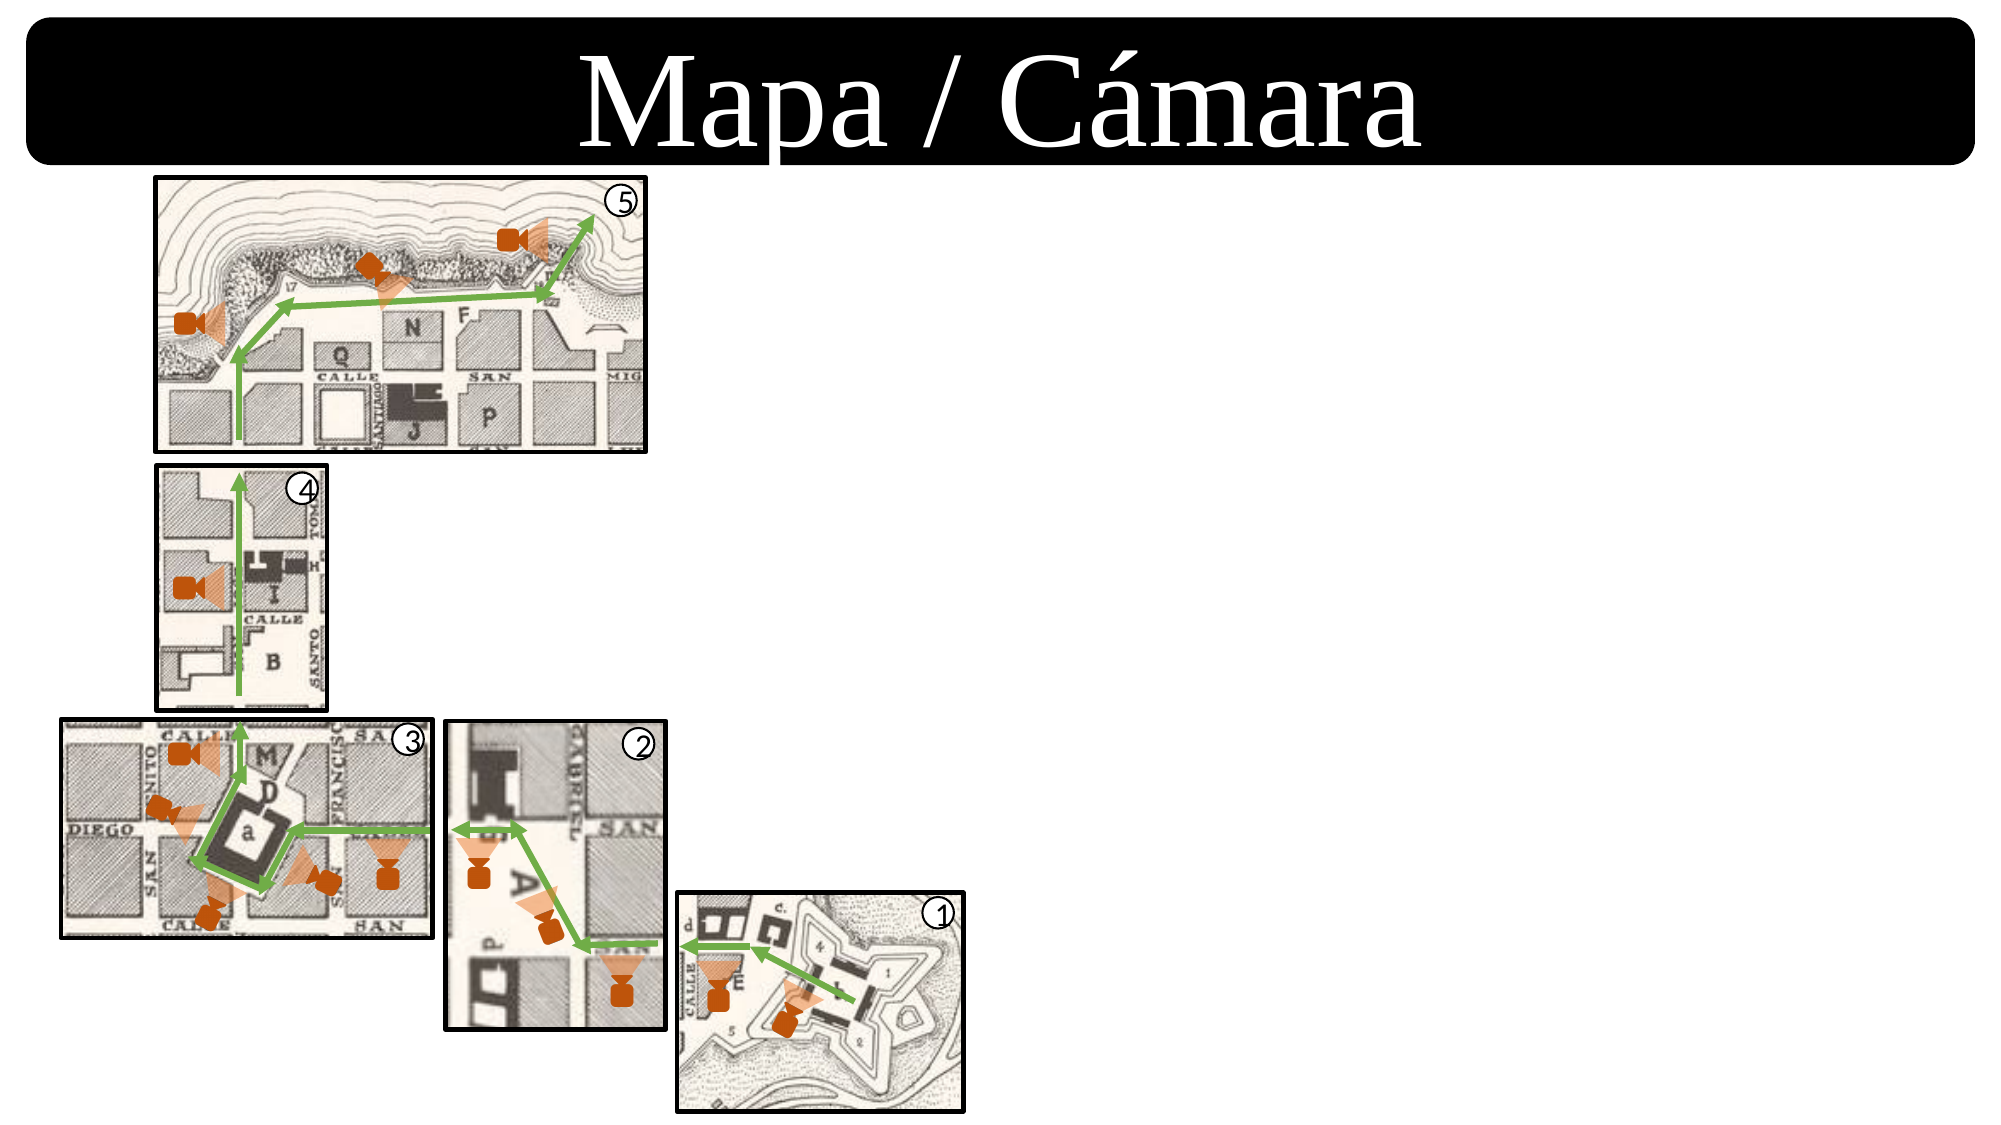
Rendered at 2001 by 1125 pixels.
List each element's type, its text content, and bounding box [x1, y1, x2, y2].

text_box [447, 723, 664, 1028]
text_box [63, 720, 431, 936]
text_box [157, 179, 644, 450]
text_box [679, 895, 961, 1109]
text_box Mapa / Cámara [25, 16, 1977, 167]
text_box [158, 467, 325, 709]
